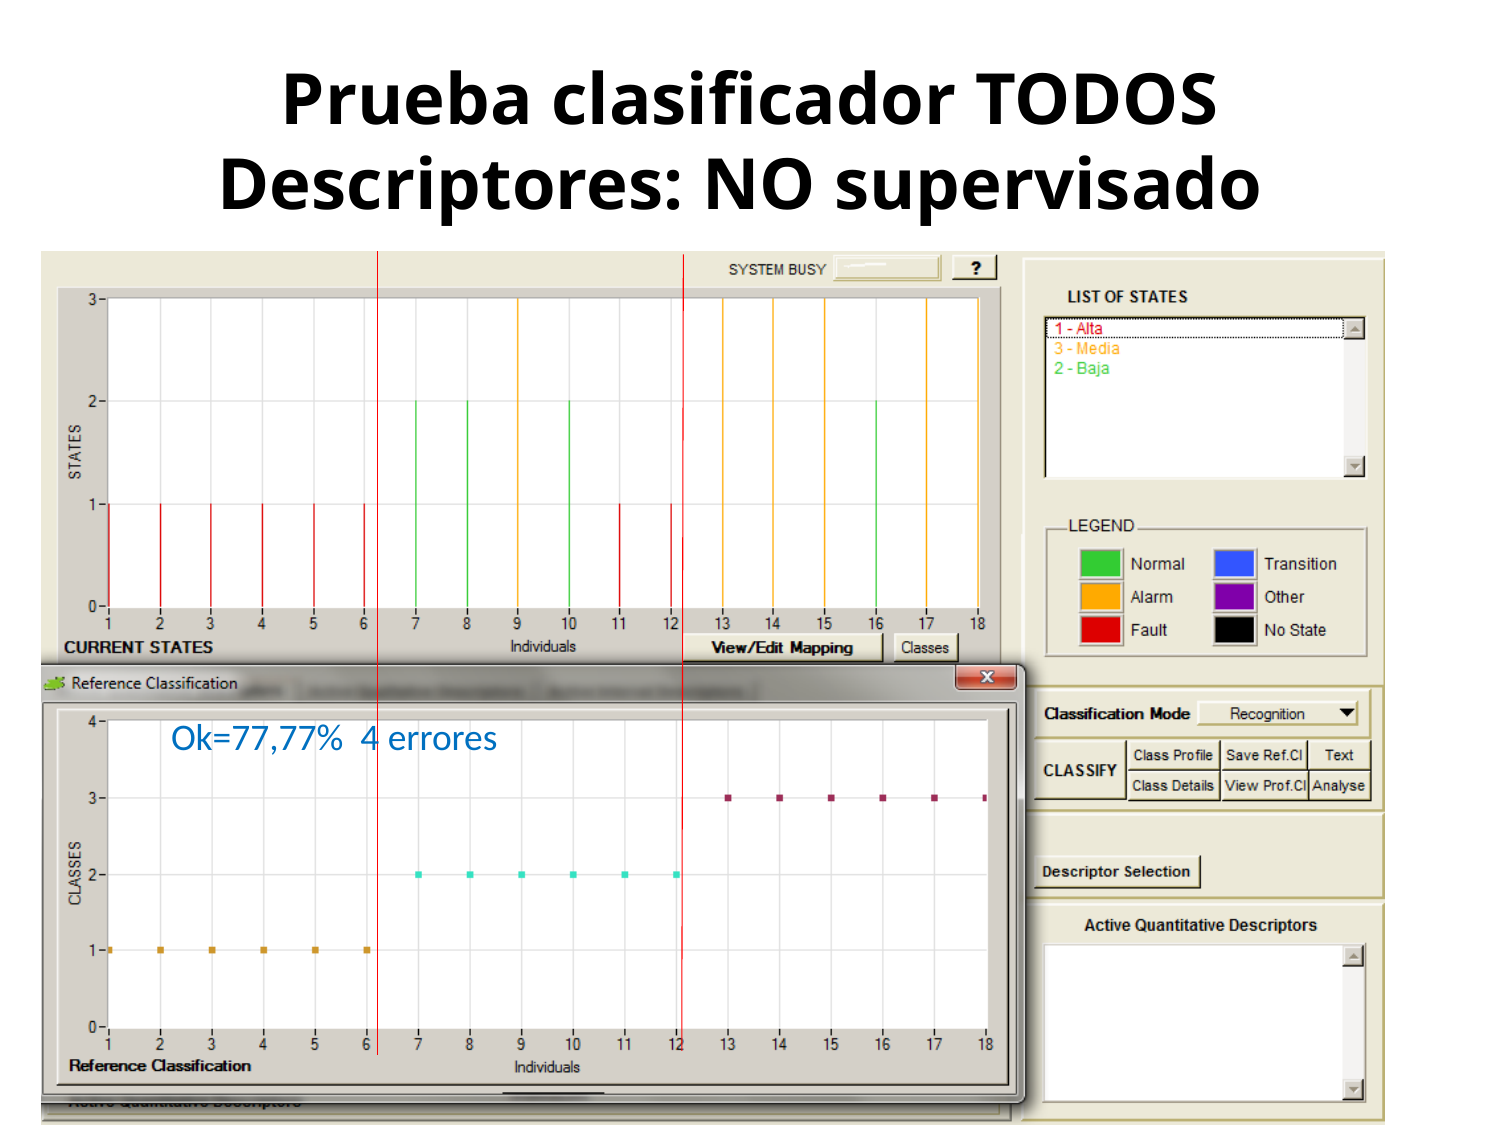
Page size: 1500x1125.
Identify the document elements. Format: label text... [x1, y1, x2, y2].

picture [41, 251, 1385, 1125]
text_box Prueba clasificador TODOS Descriptores: NO supervisado [74, 45, 1425, 233]
